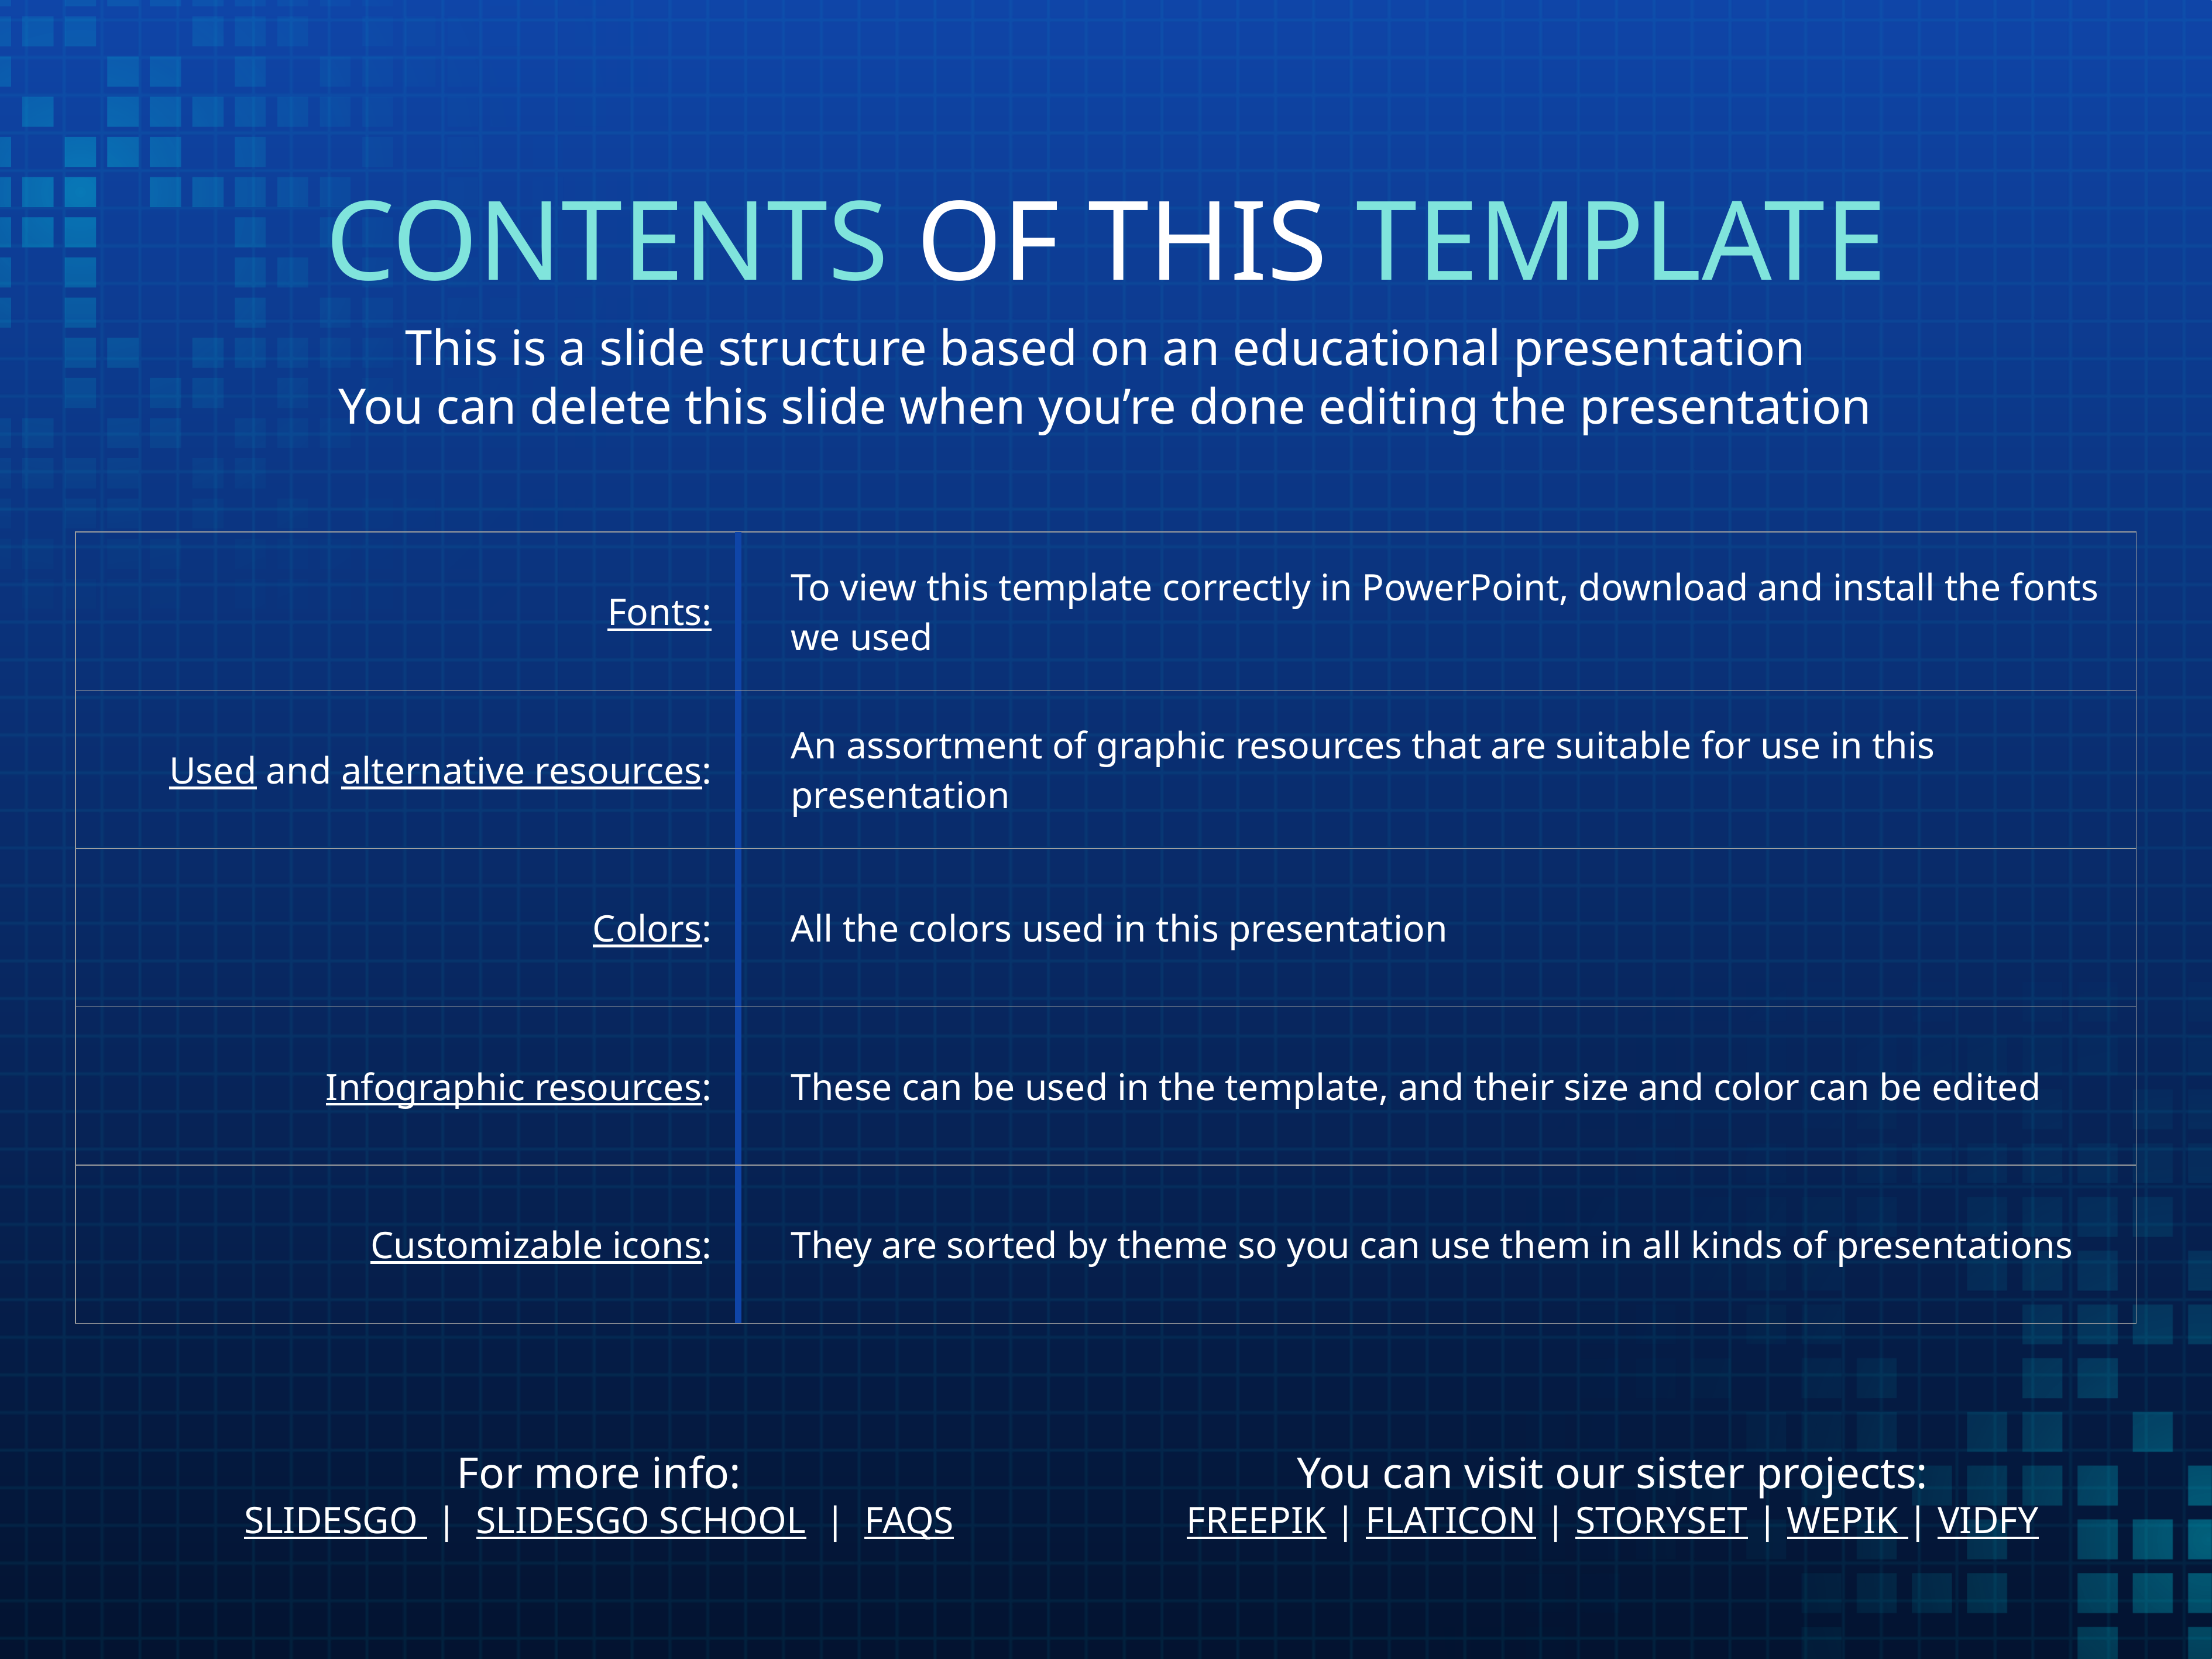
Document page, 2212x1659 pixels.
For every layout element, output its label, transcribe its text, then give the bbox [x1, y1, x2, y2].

title CONTENTS OF THIS TEMPLATE [75, 143, 2137, 328]
table_cell Colors: [76, 849, 735, 1007]
picture [0, 0, 2212, 1659]
table_cell Customizable icons: [76, 1166, 735, 1323]
table_cell All the colors used in this presentation [741, 849, 2136, 1007]
table_cell Infographic resources: [76, 1007, 735, 1165]
text_box You can visit our sister projects: FREEPIK | FLATICON | STORYSET | WEPIK | VIDFY [1176, 1435, 2049, 1557]
table_cell Used and alternative resources: [76, 691, 735, 848]
table_cell An assortment of graphic resources that are suitable for use in this presentation [741, 691, 2136, 848]
table_cell These can be used in the template, and their size and color can be edited [741, 1007, 2136, 1165]
table_header Fonts: [76, 533, 735, 690]
text_box For more info: SLIDESGO | SLIDESGO SCHOOL | FAQS [163, 1435, 1035, 1557]
table_header To view this template correctly in PowerPoint, download and install the fonts we used [741, 533, 2136, 690]
table_cell They are sorted by theme so you can use them in all kinds of presentations [741, 1166, 2136, 1323]
list This is a slide structure based on an educational presentation You can delete this slide when you’re done editing the presentation [150, 306, 2062, 445]
